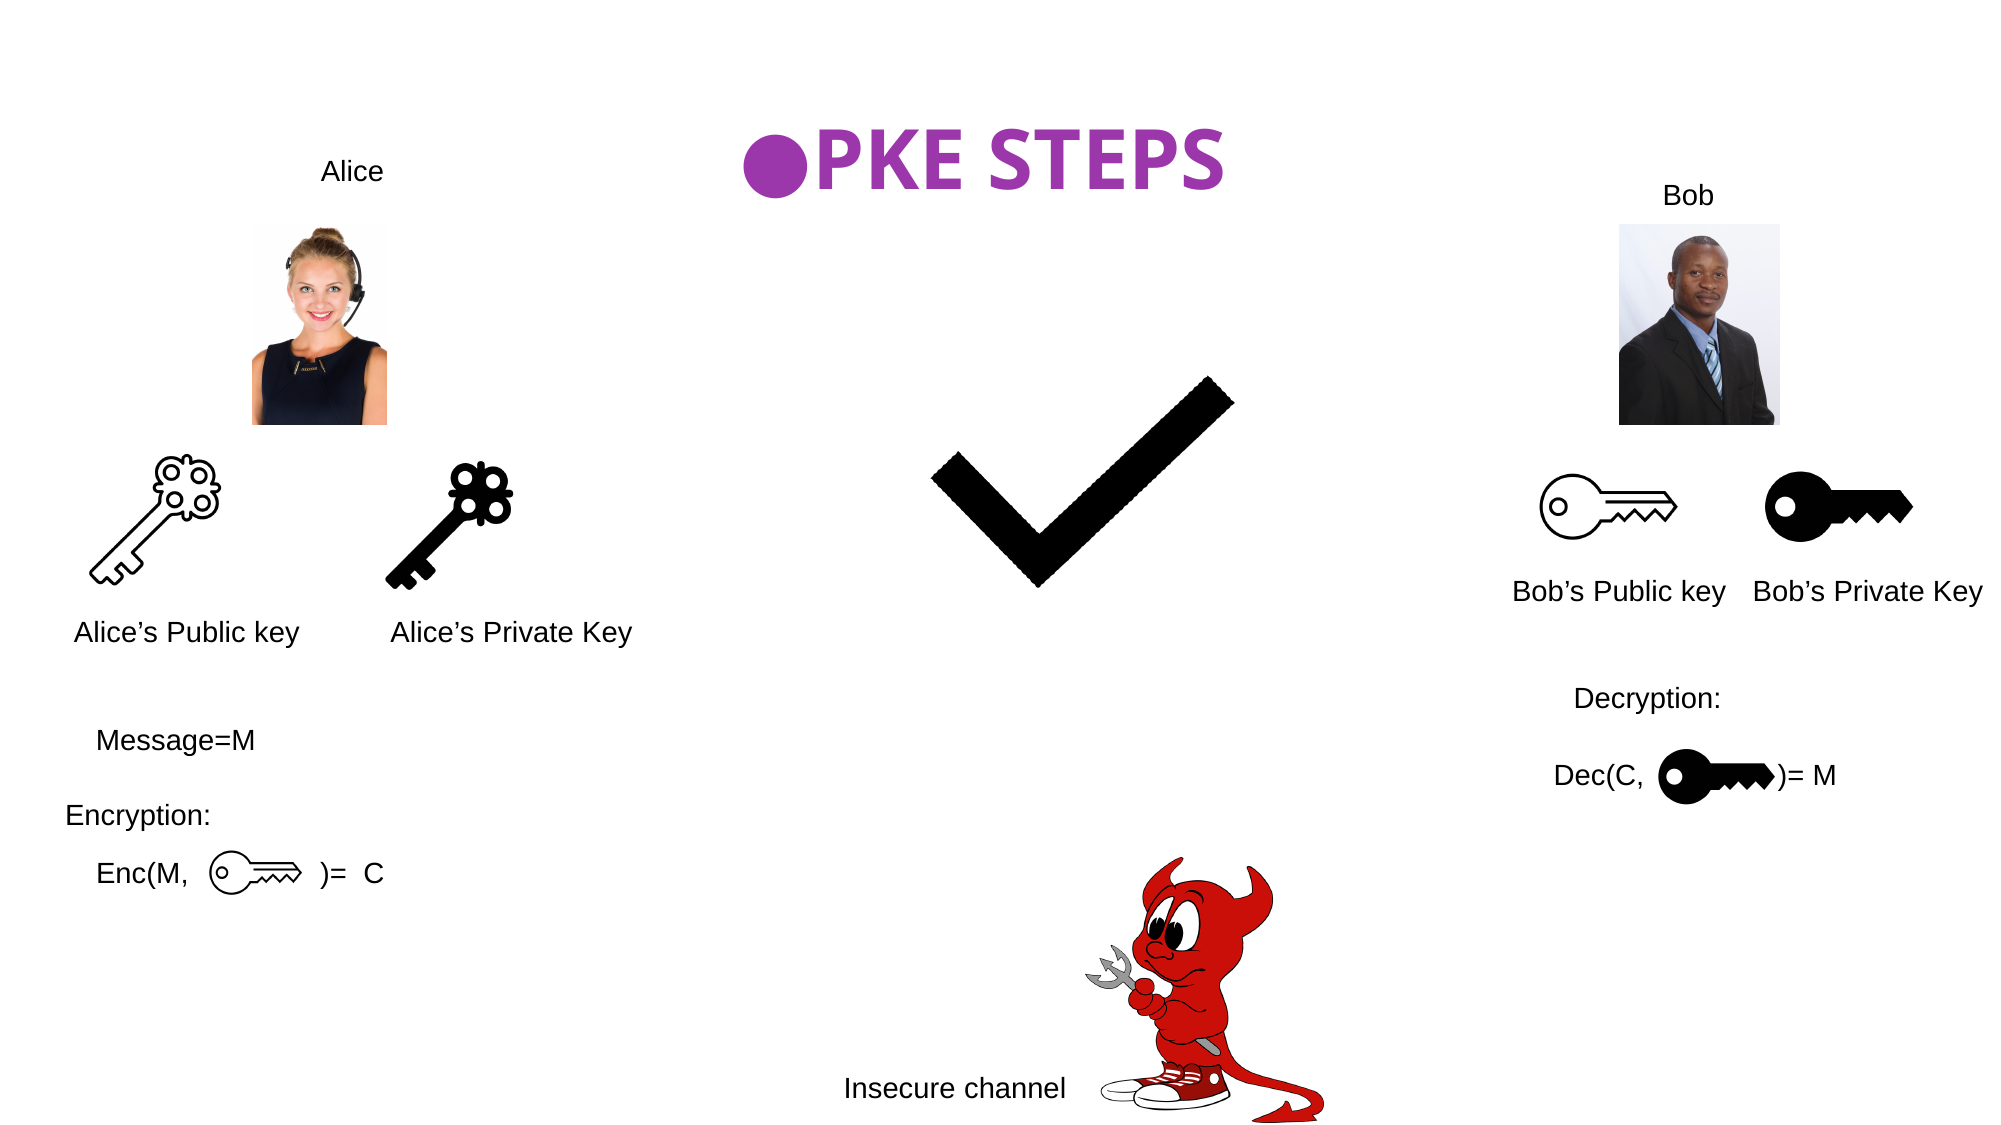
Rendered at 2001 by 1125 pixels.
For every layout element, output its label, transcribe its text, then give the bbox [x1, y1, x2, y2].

text_box Dec(C, )= M [1538, 749, 1648, 799]
picture [1085, 856, 1325, 1123]
text_box Enc(M, )= C [81, 847, 200, 897]
text_box Bob’s Public key [1497, 564, 1737, 615]
picture [252, 224, 387, 426]
text_box Insecure channel [828, 1062, 1079, 1112]
text_box Alice’s Private Key [375, 605, 648, 656]
picture [1619, 224, 1920, 587]
text_box Decryption: [1558, 672, 1737, 722]
picture [80, 444, 231, 595]
picture [1653, 713, 1780, 841]
picture [374, 450, 525, 602]
picture [205, 821, 306, 923]
text_box Dec(C, )= M [1784, 749, 1861, 799]
text_box Alice’s Public key [59, 605, 316, 656]
picture [924, 323, 1240, 638]
text_box Alice [306, 144, 400, 195]
text_box Enc(M, )= C [311, 847, 400, 897]
text_box Message=M [81, 713, 271, 764]
picture [1533, 431, 1684, 583]
text_box Bob [1647, 169, 1730, 220]
title PKE STEPS [133, 37, 1834, 225]
text_box Bob’s Private Key [1737, 564, 1999, 615]
text_box Encryption: [50, 788, 236, 839]
